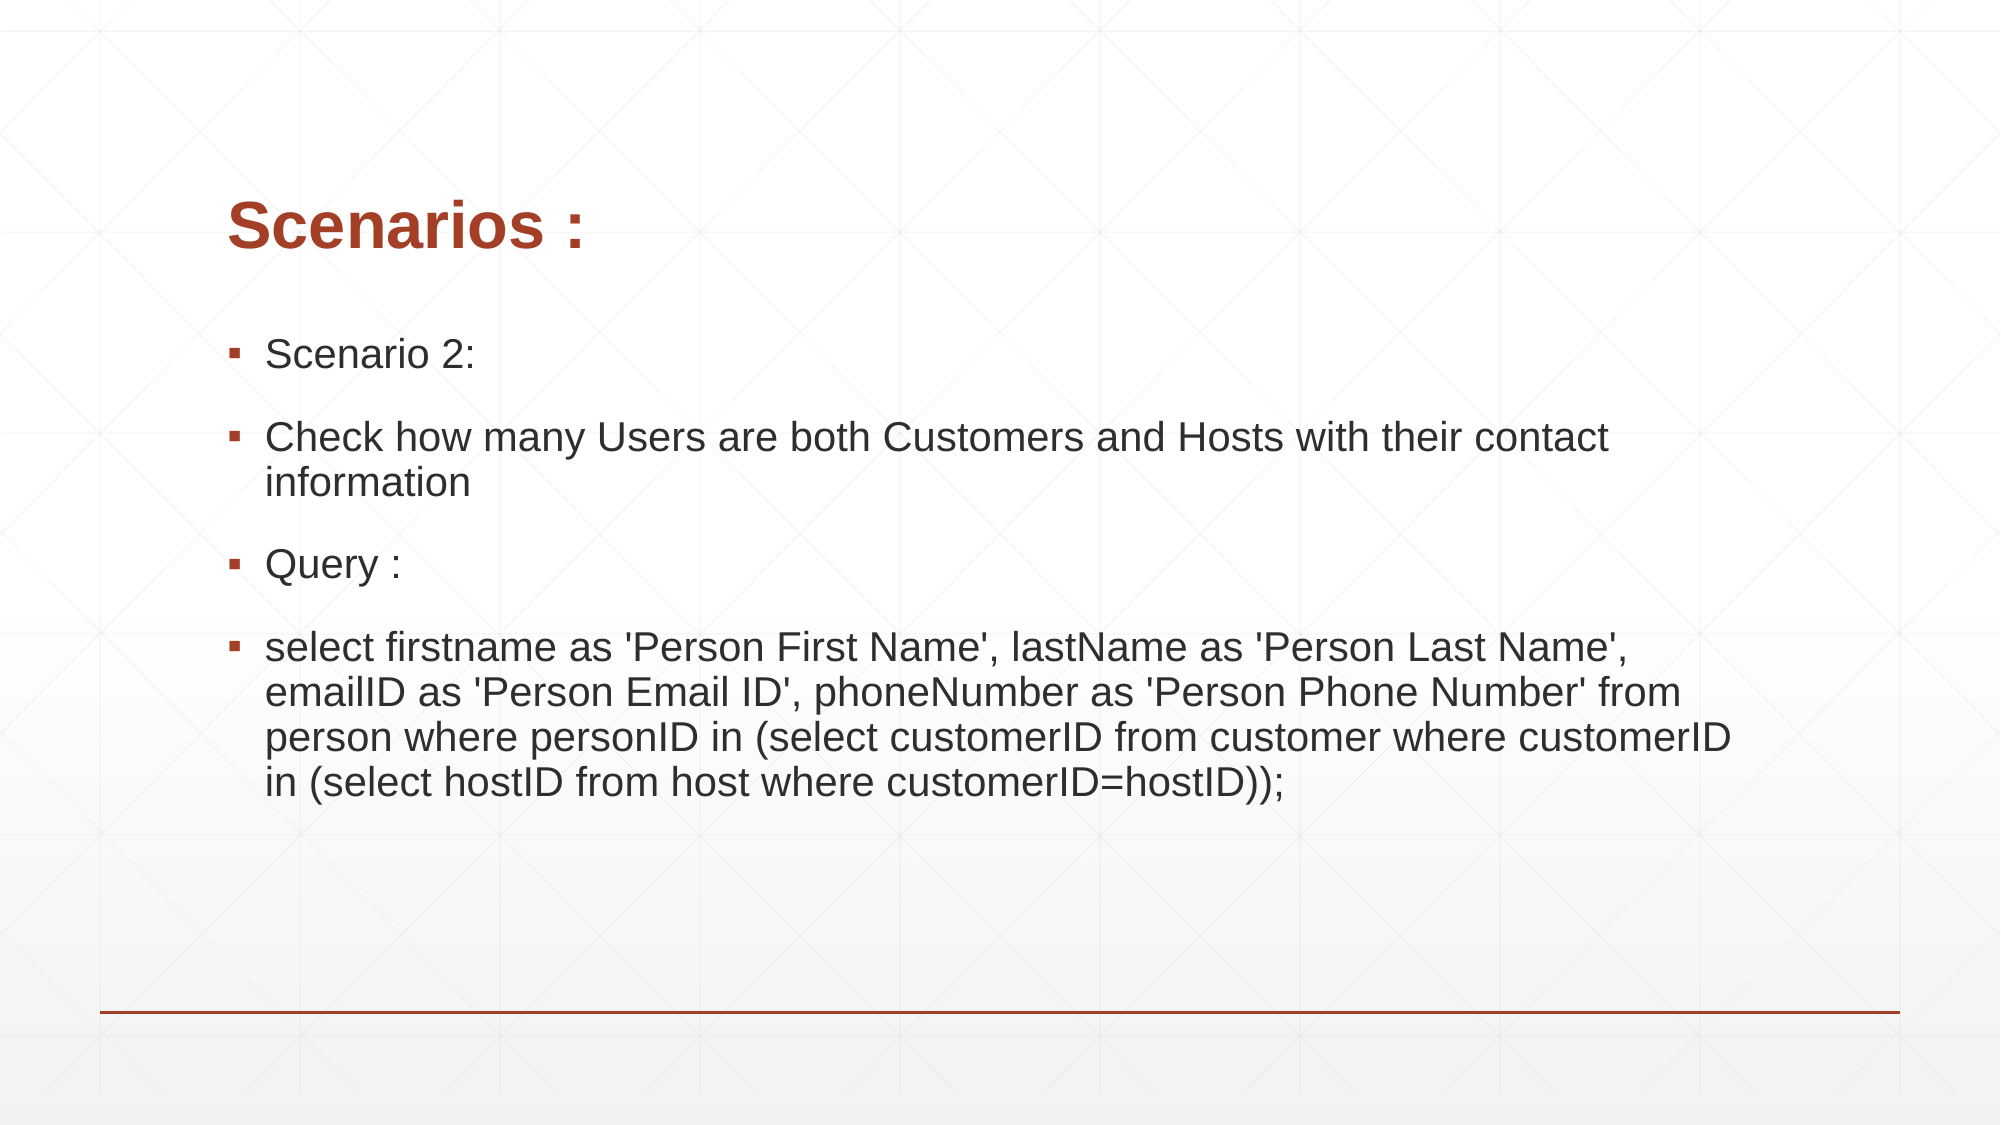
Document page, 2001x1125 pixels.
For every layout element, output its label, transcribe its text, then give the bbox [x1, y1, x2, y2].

list Scenario 2: Check how many Users are both Customers and Hosts with their contact information Query : select firstname as 'Person First Name', lastName as 'Person Last Name', emailID as 'Person Email ID', phoneNumber as 'Person Phone Number' from person where personID in (select customerID from customer where customerID in (select hostID from host where customerID=hostID)); [212, 324, 1788, 950]
title Scenarios : [212, 82, 1788, 271]
